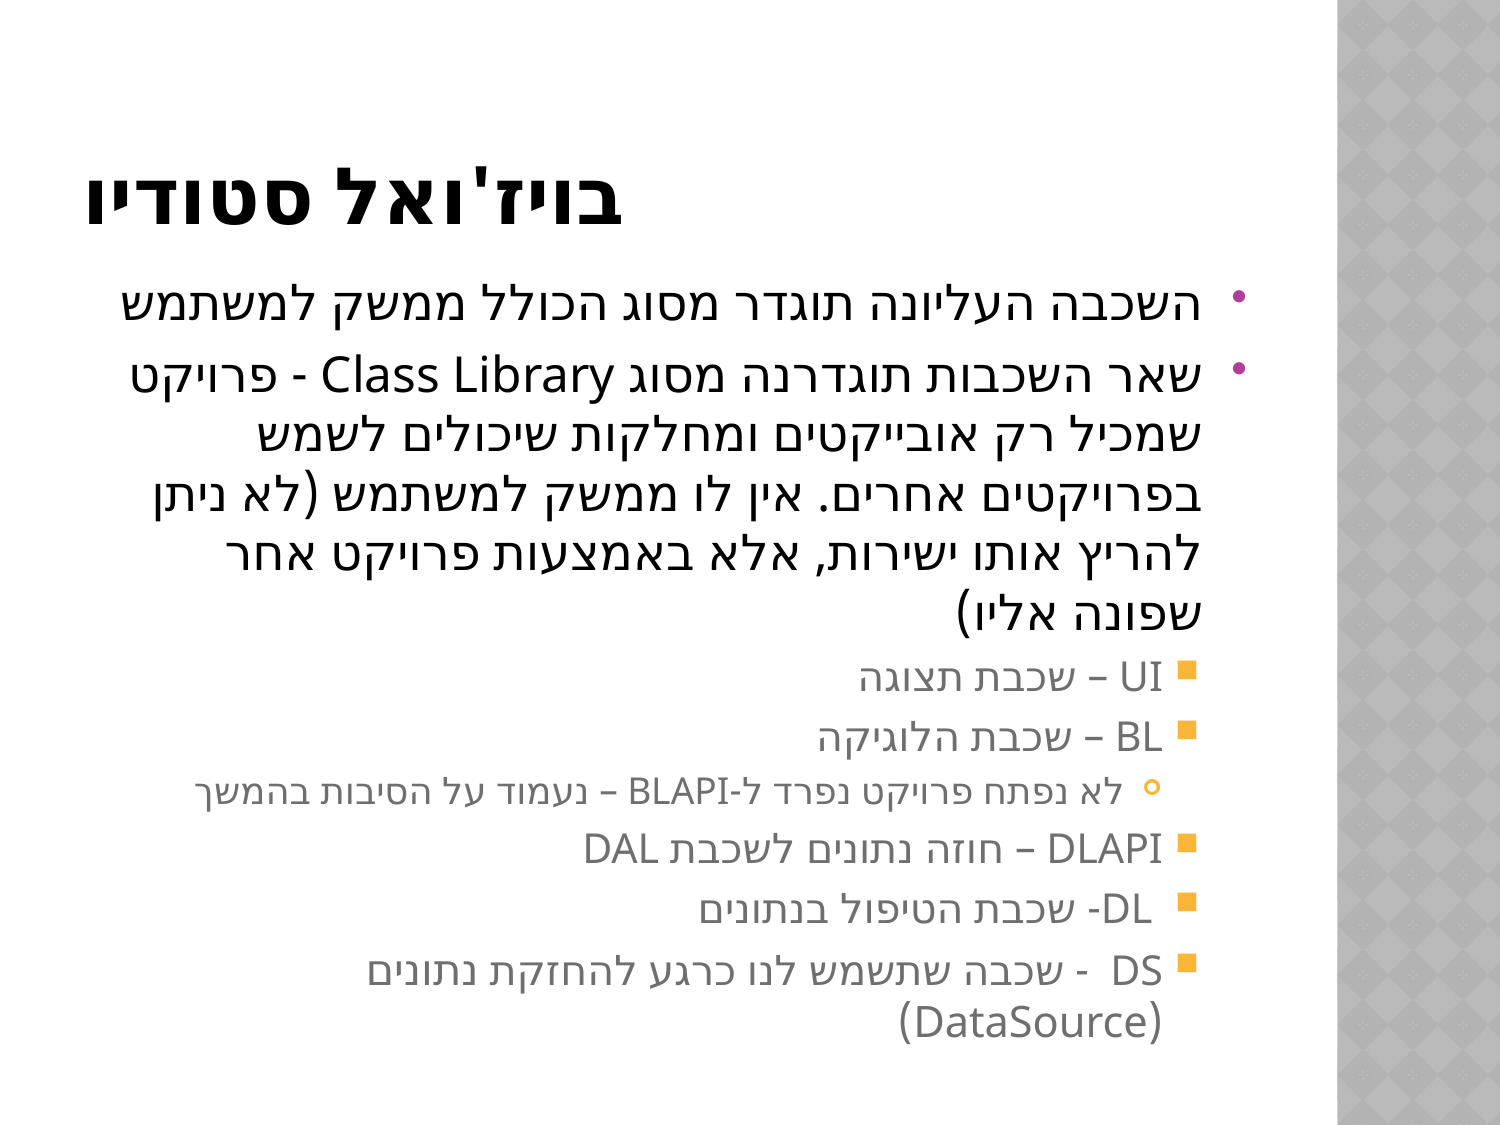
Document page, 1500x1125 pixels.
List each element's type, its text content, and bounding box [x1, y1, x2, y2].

title בויז'ואל סטודיו [75, 52, 1263, 240]
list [1337, 0, 1500, 1125]
list השכבה העליונה תוגדר מסוג הכולל ממשק למשתמש שאר השכבות תוגדרנה מסוג Class Library - פרויקט שמכיל רק אובייקטים ומחלקות שיכולים לשמש בפרויקטים אחרים. אין לו ממשק למשתמש (לא ניתן להריץ אותו ישירות, אלא באמצעות פרויקט אחר שפונה אליו) UI – שכבת תצוגה BL – שכבת הלוגיקה לא נפתח פרויקט נפרד ל-BLAPI – נעמוד על הסיבות בהמשך DLAPI – חוזה נתונים לשכבת DAL DL- שכבת הטיפול בנתונים DS - שכבה שתשמש לנו כרגע להחזקת נתונים (DataSource) [75, 264, 1263, 1059]
